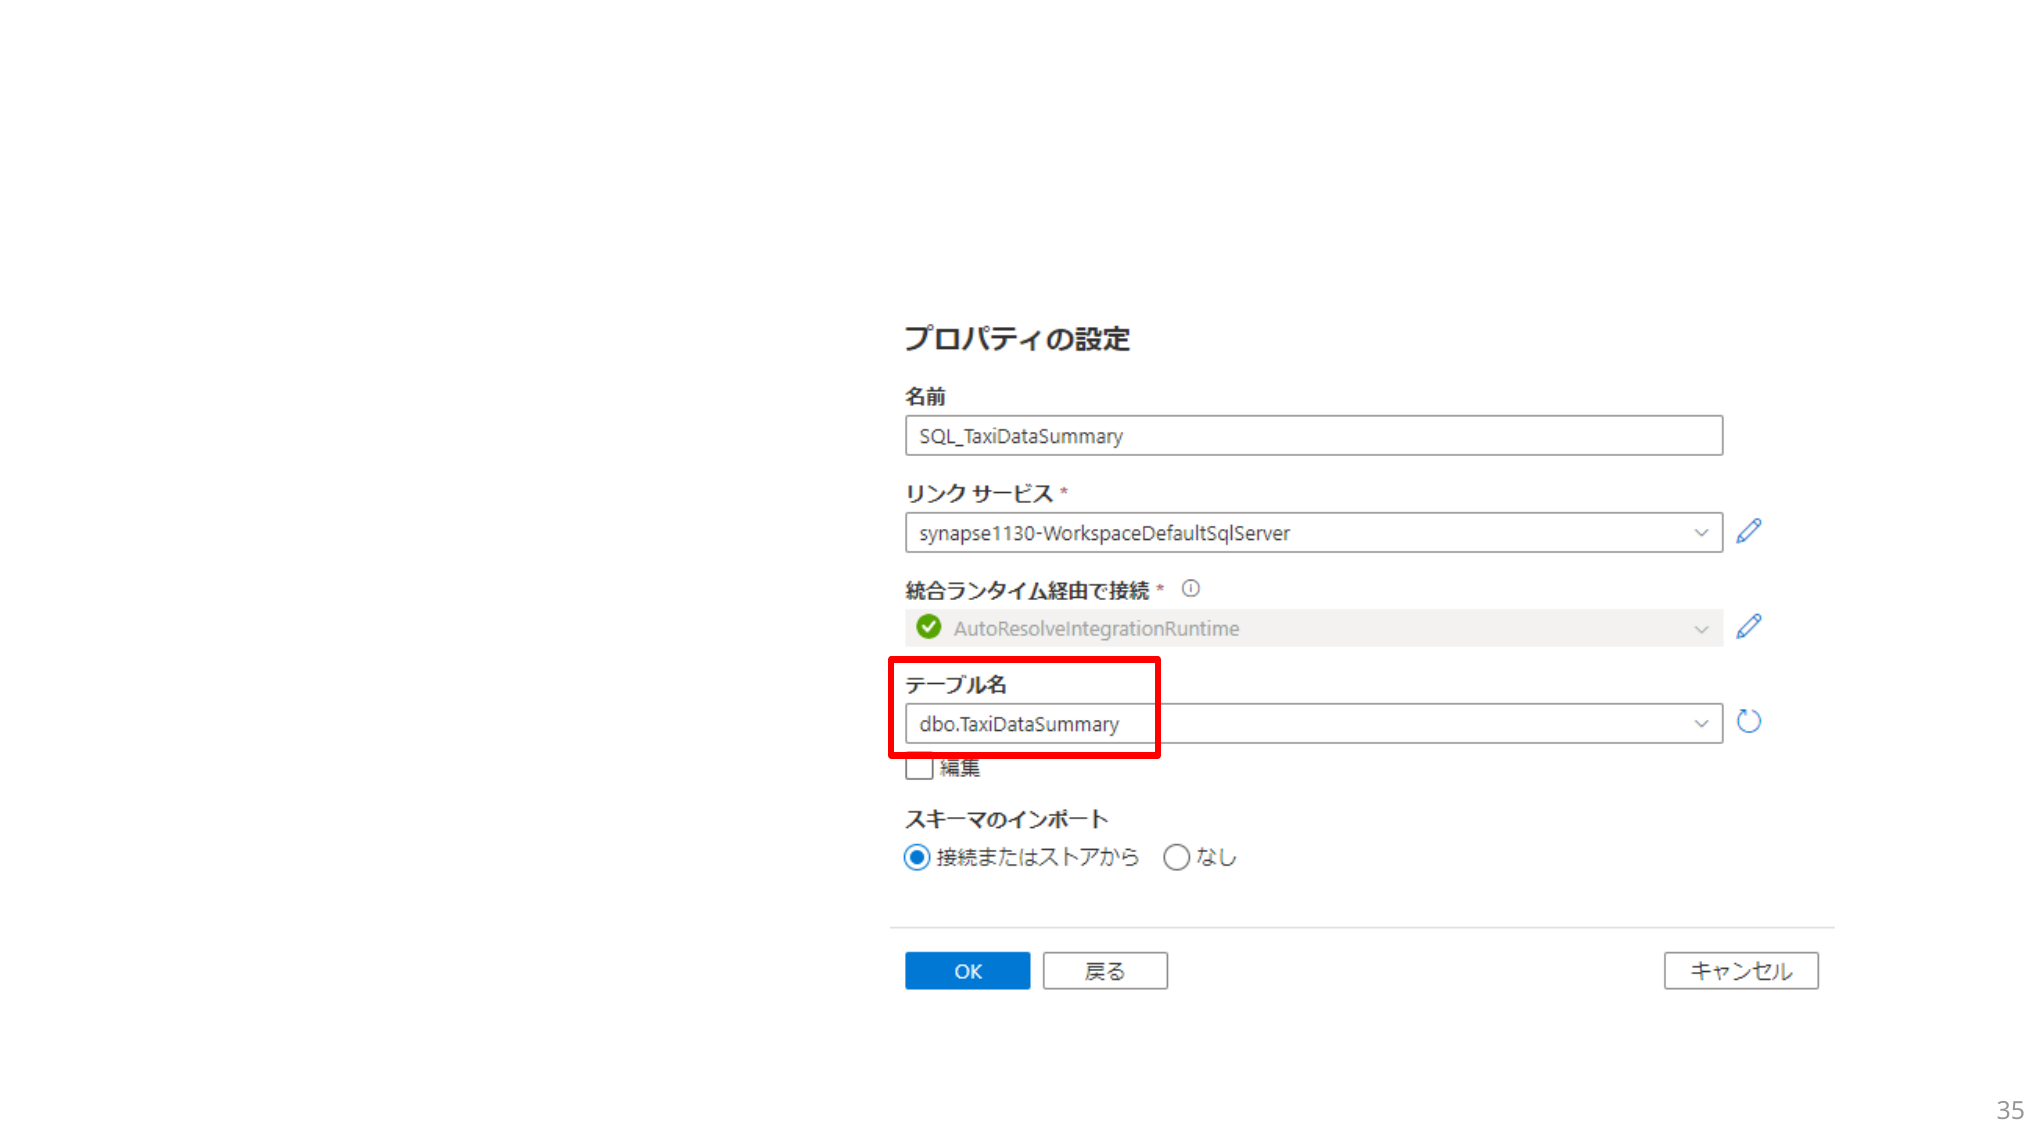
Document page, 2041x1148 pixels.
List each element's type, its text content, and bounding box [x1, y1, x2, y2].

picture [890, 312, 1836, 1007]
slide_number 35 [1581, 1081, 2041, 1143]
